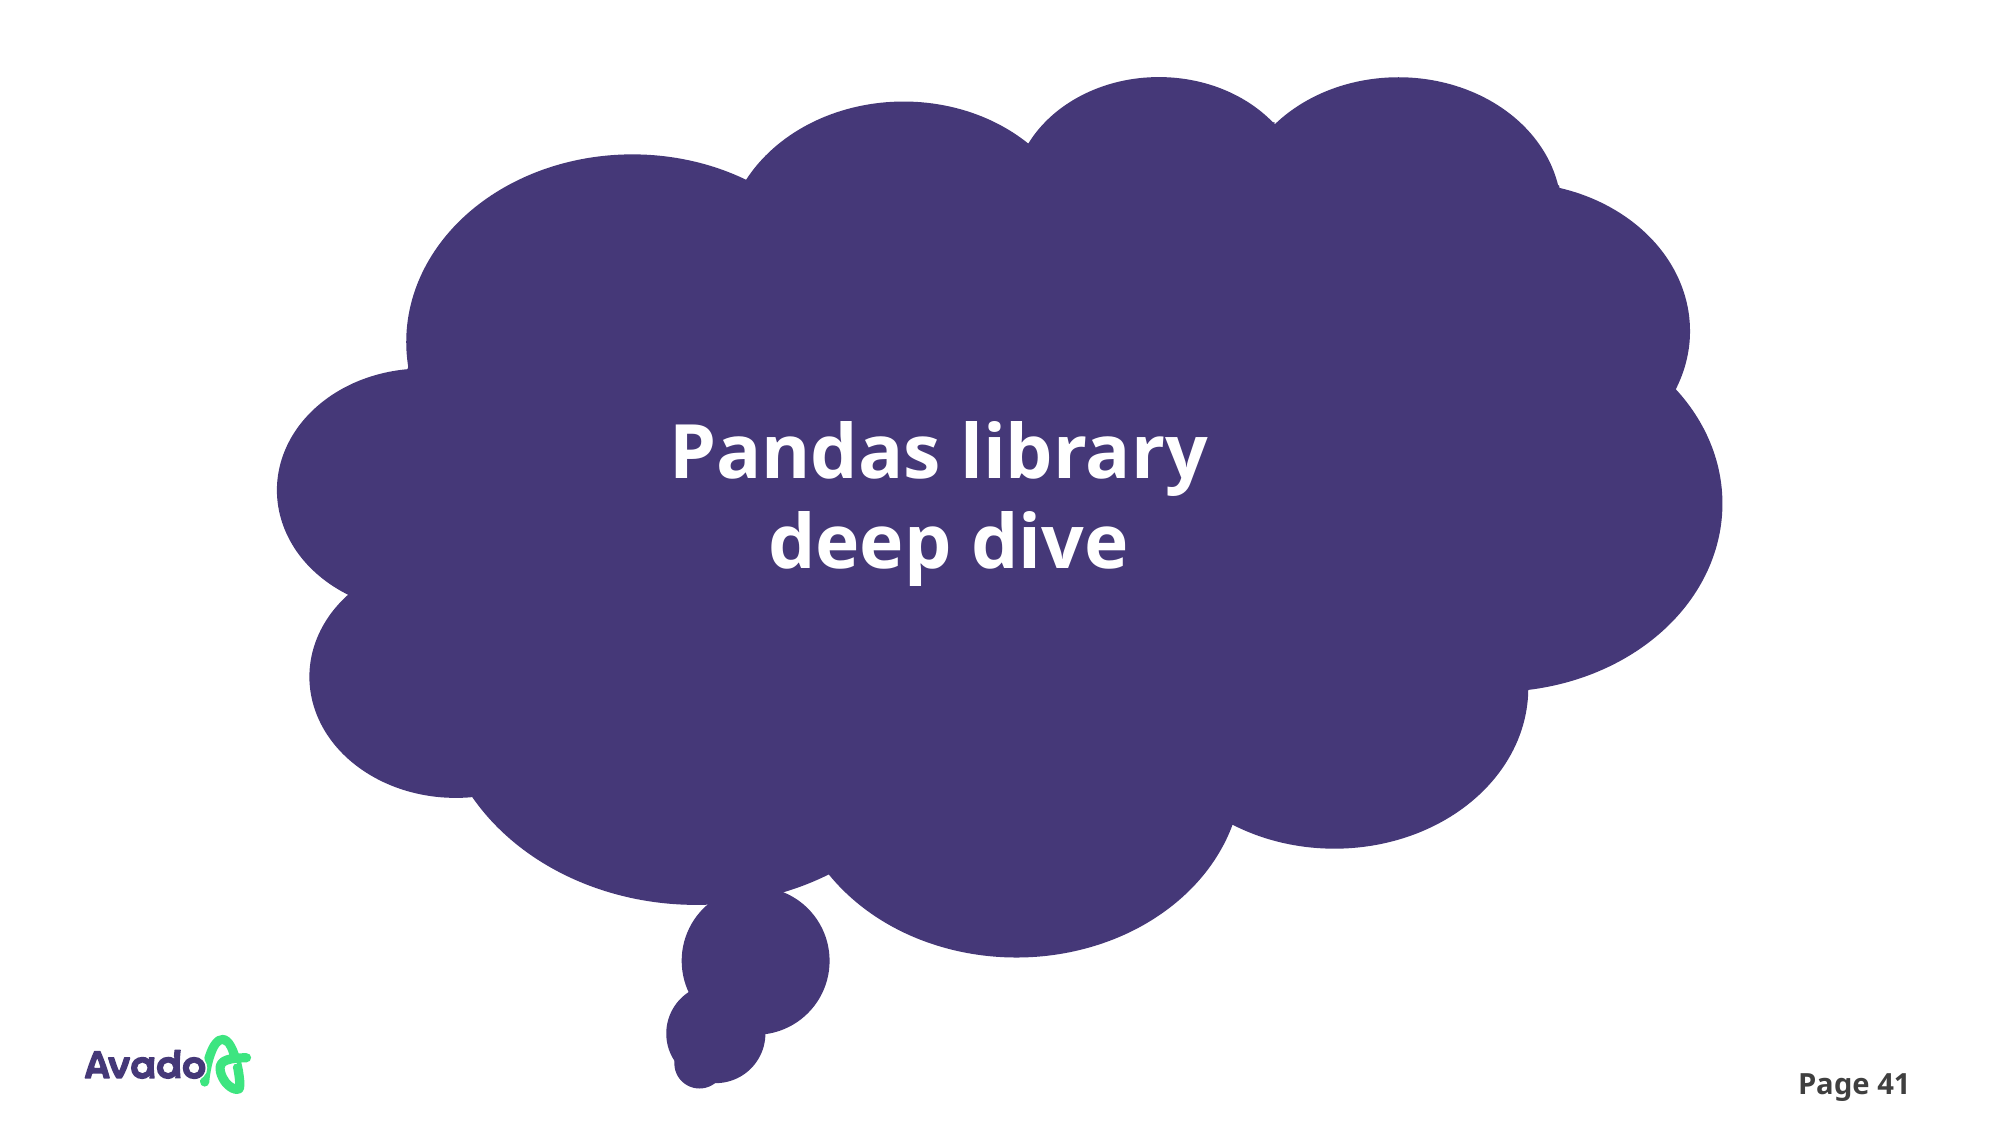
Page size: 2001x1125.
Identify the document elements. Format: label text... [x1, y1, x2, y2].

text_box Pandas library deep dive [277, 77, 1722, 1088]
text_box Page 41 [1783, 1057, 2000, 1125]
